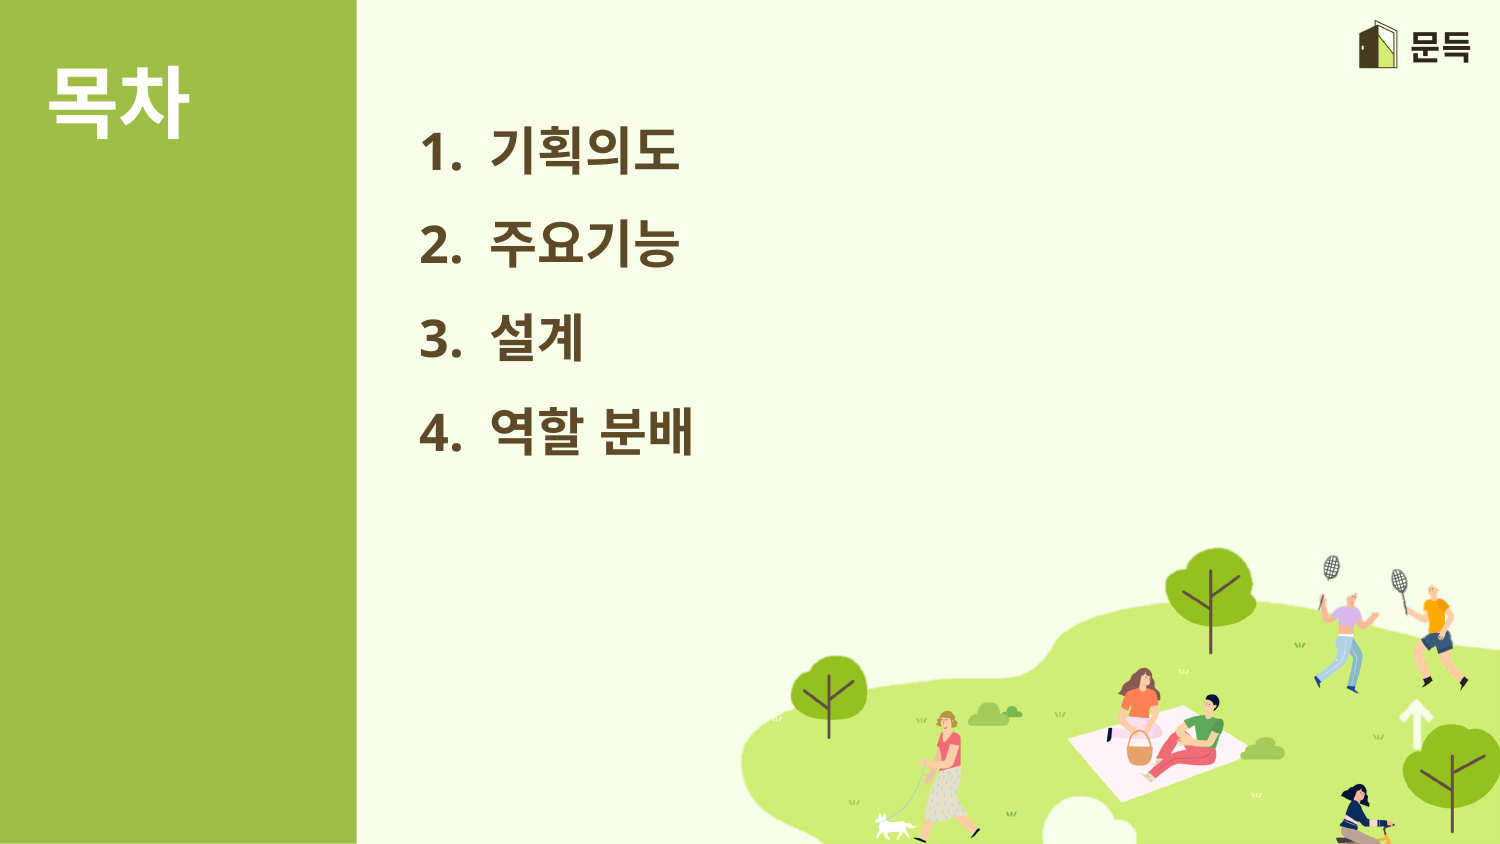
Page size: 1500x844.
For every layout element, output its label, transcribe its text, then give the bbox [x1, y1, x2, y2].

picture [720, 536, 1500, 844]
text_box 목차 [31, 38, 357, 192]
picture [1358, 18, 1492, 88]
text_box [0, 0, 357, 844]
text_box 1. 기획의도 2. 주요기능 3. 설계 4. 역할 분배 [404, 71, 1249, 723]
